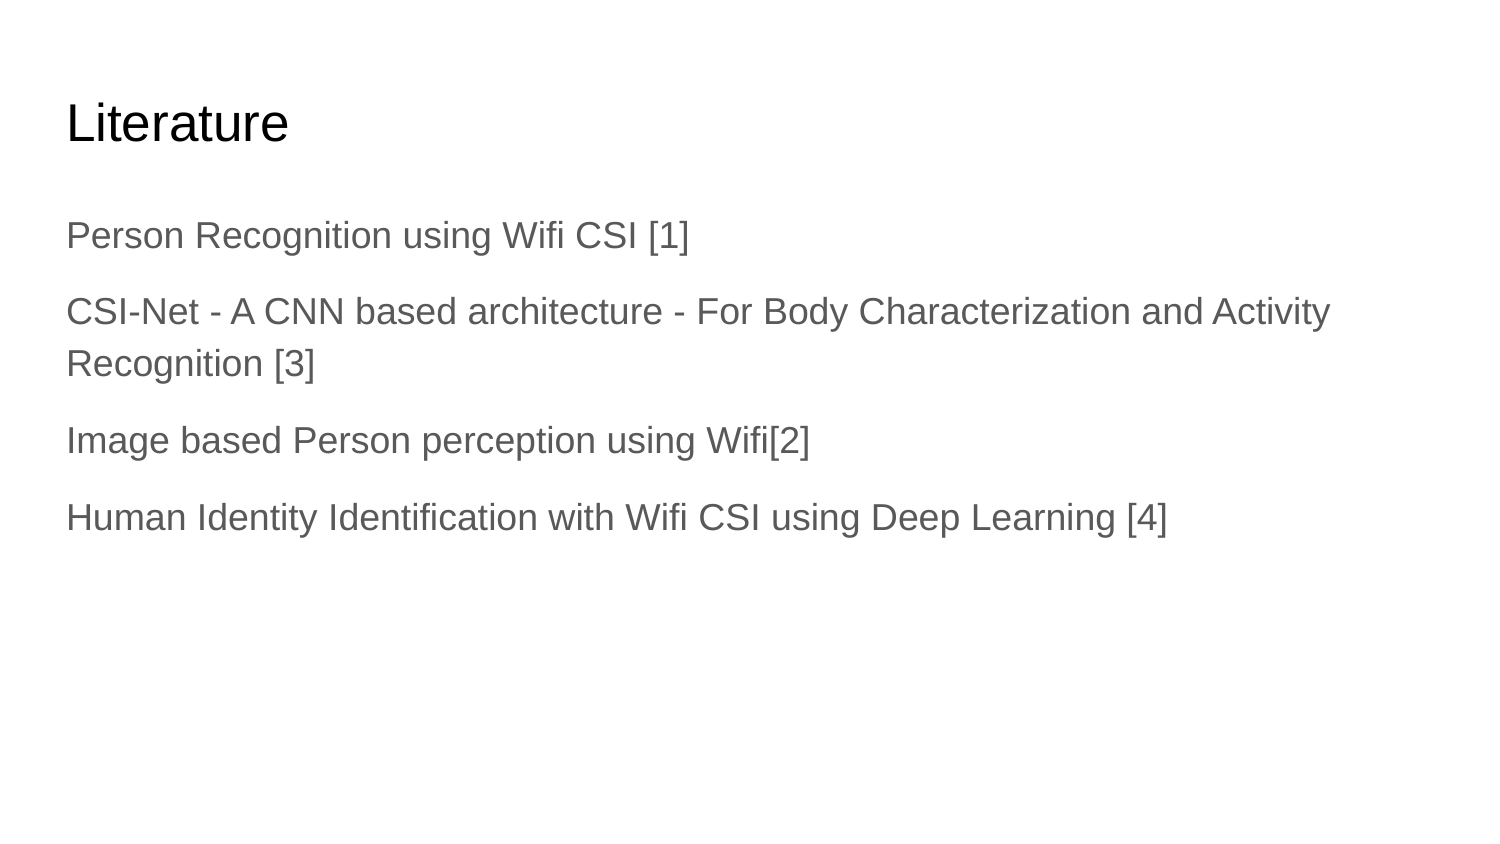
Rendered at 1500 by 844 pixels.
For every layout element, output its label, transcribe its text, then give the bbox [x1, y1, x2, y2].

list Person Recognition using Wifi CSI [1] CSI-Net - A CNN based architecture - For Body Characterization and Activity Recognition [3] Image based Person perception using Wifi[2] Human Identity Identification with Wifi CSI using Deep Learning [4] [51, 189, 1449, 750]
title Literature [51, 72, 1449, 167]
